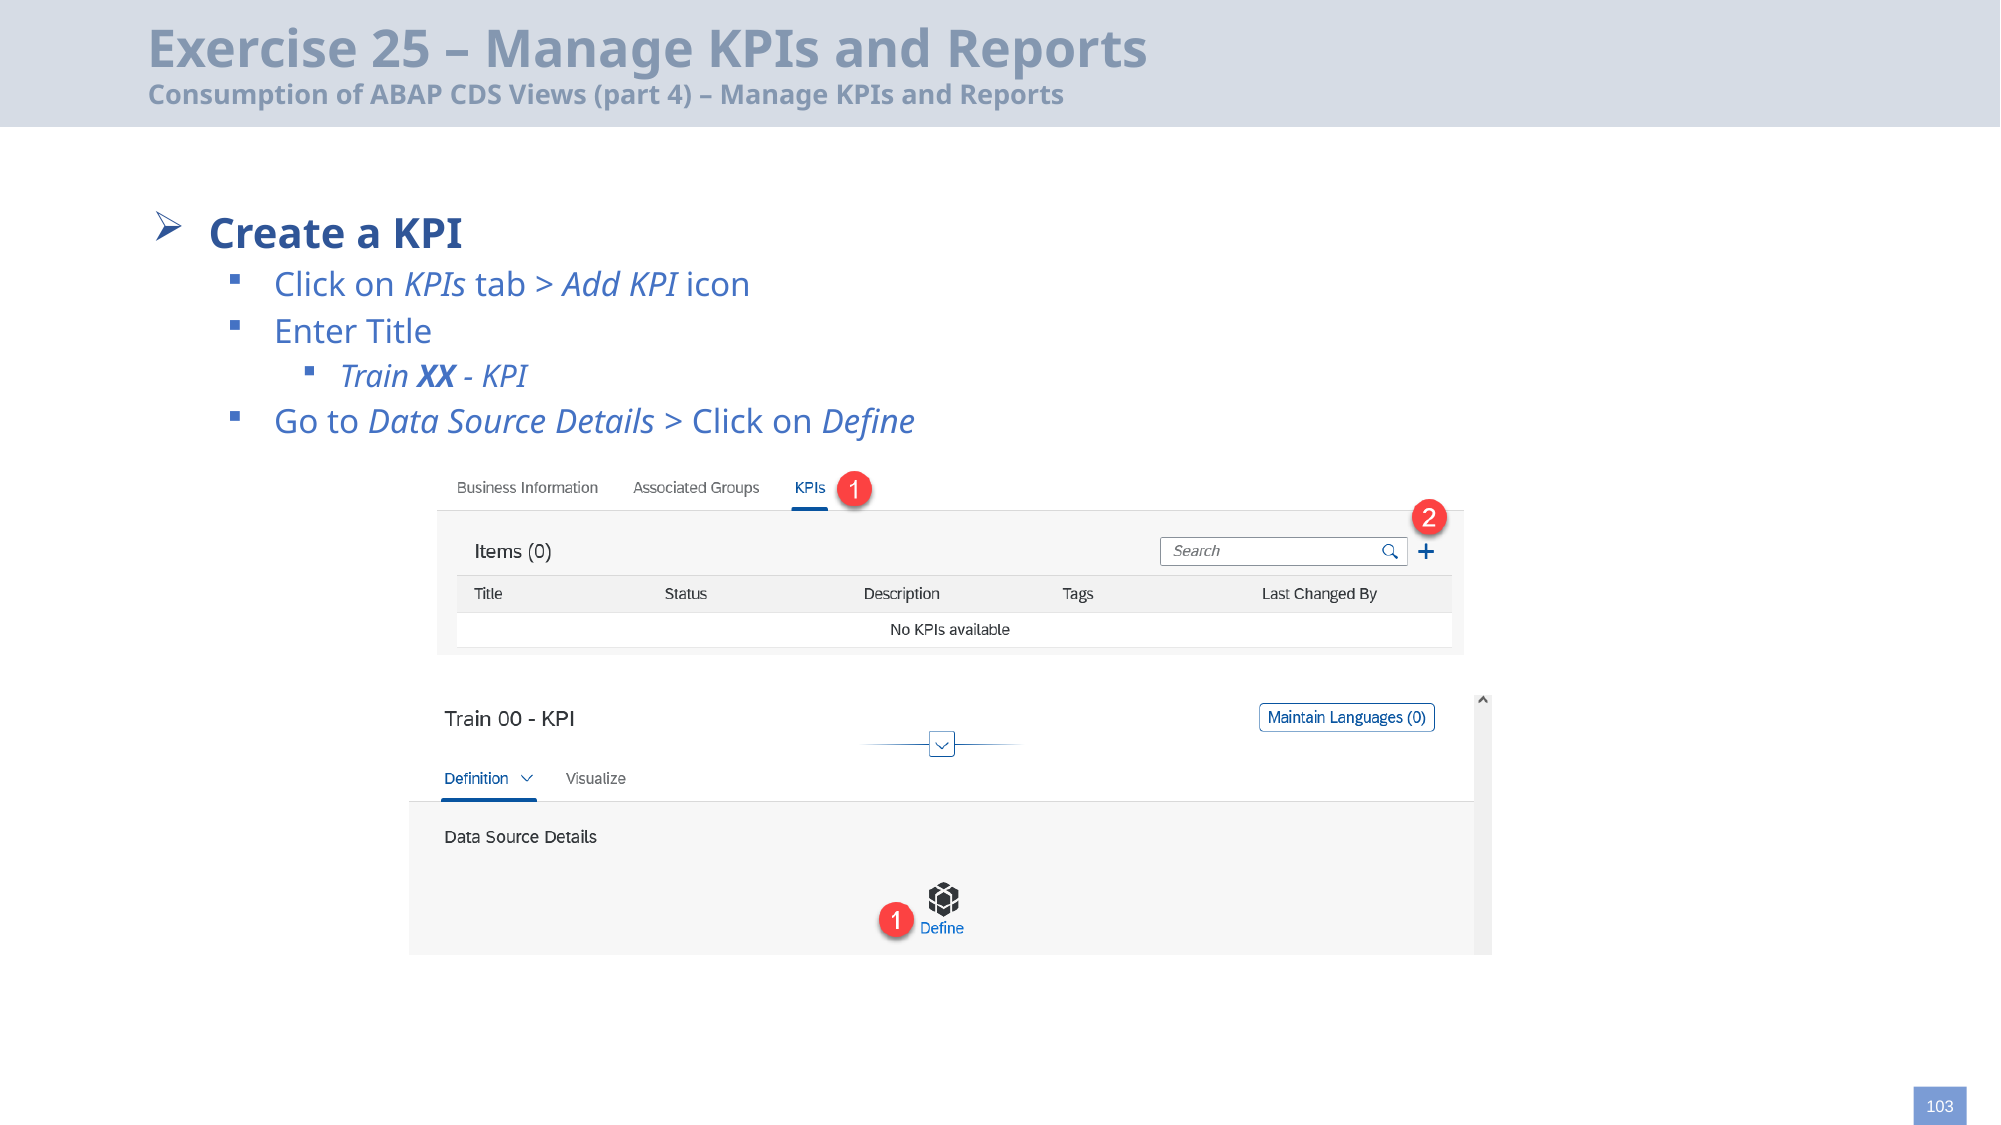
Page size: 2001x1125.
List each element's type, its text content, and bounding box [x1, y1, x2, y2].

list Create a KPI Click on KPIs tab > Add KPI icon Enter Title Train XX - KPI Go to Data Source Details > Click on Define [137, 199, 1863, 1014]
picture [409, 695, 1493, 955]
picture [437, 469, 1464, 656]
title Exercise 25 – Manage KPIs and Reports Consumption of ABAP CDS Views (part 4) – Manage KPIs and Reports [133, 0, 1867, 128]
